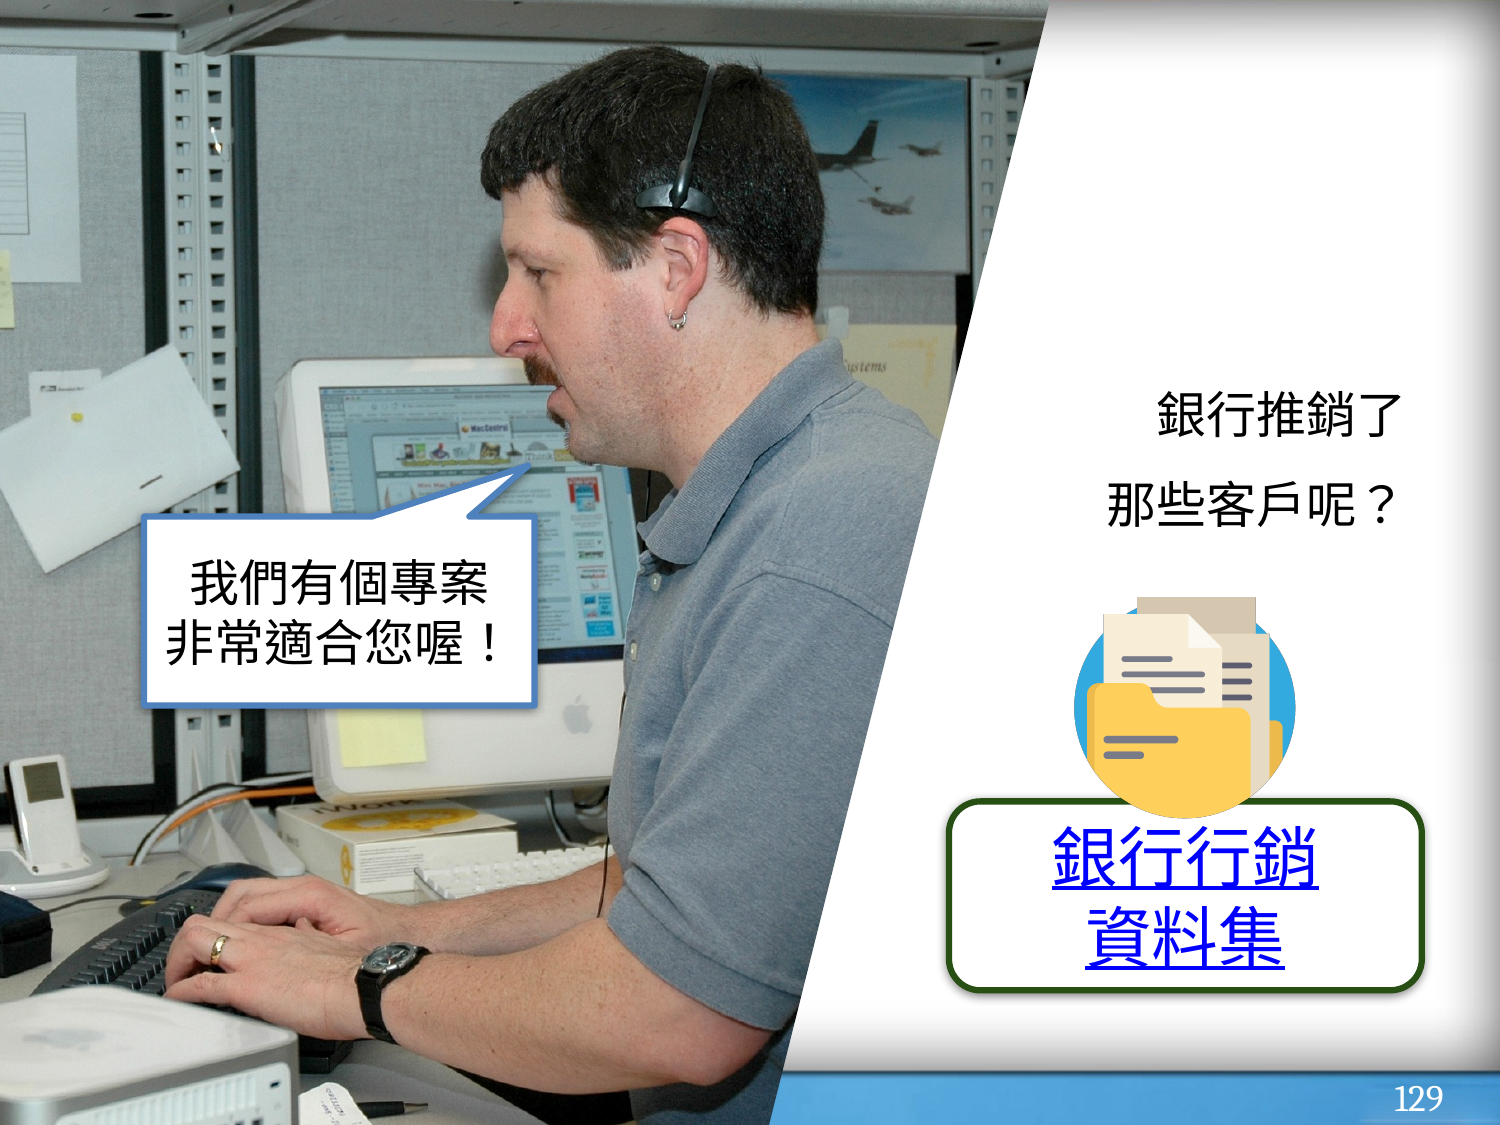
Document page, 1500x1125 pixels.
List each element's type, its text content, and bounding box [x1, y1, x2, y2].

text_box 銀行行銷 資料集 [1055, 801, 1422, 991]
text_box 銀行推銷了 那些客戶呢？ [1055, 359, 1422, 496]
slide_number ‹#› [1350, 1074, 1488, 1118]
picture [0, 0, 1500, 1125]
